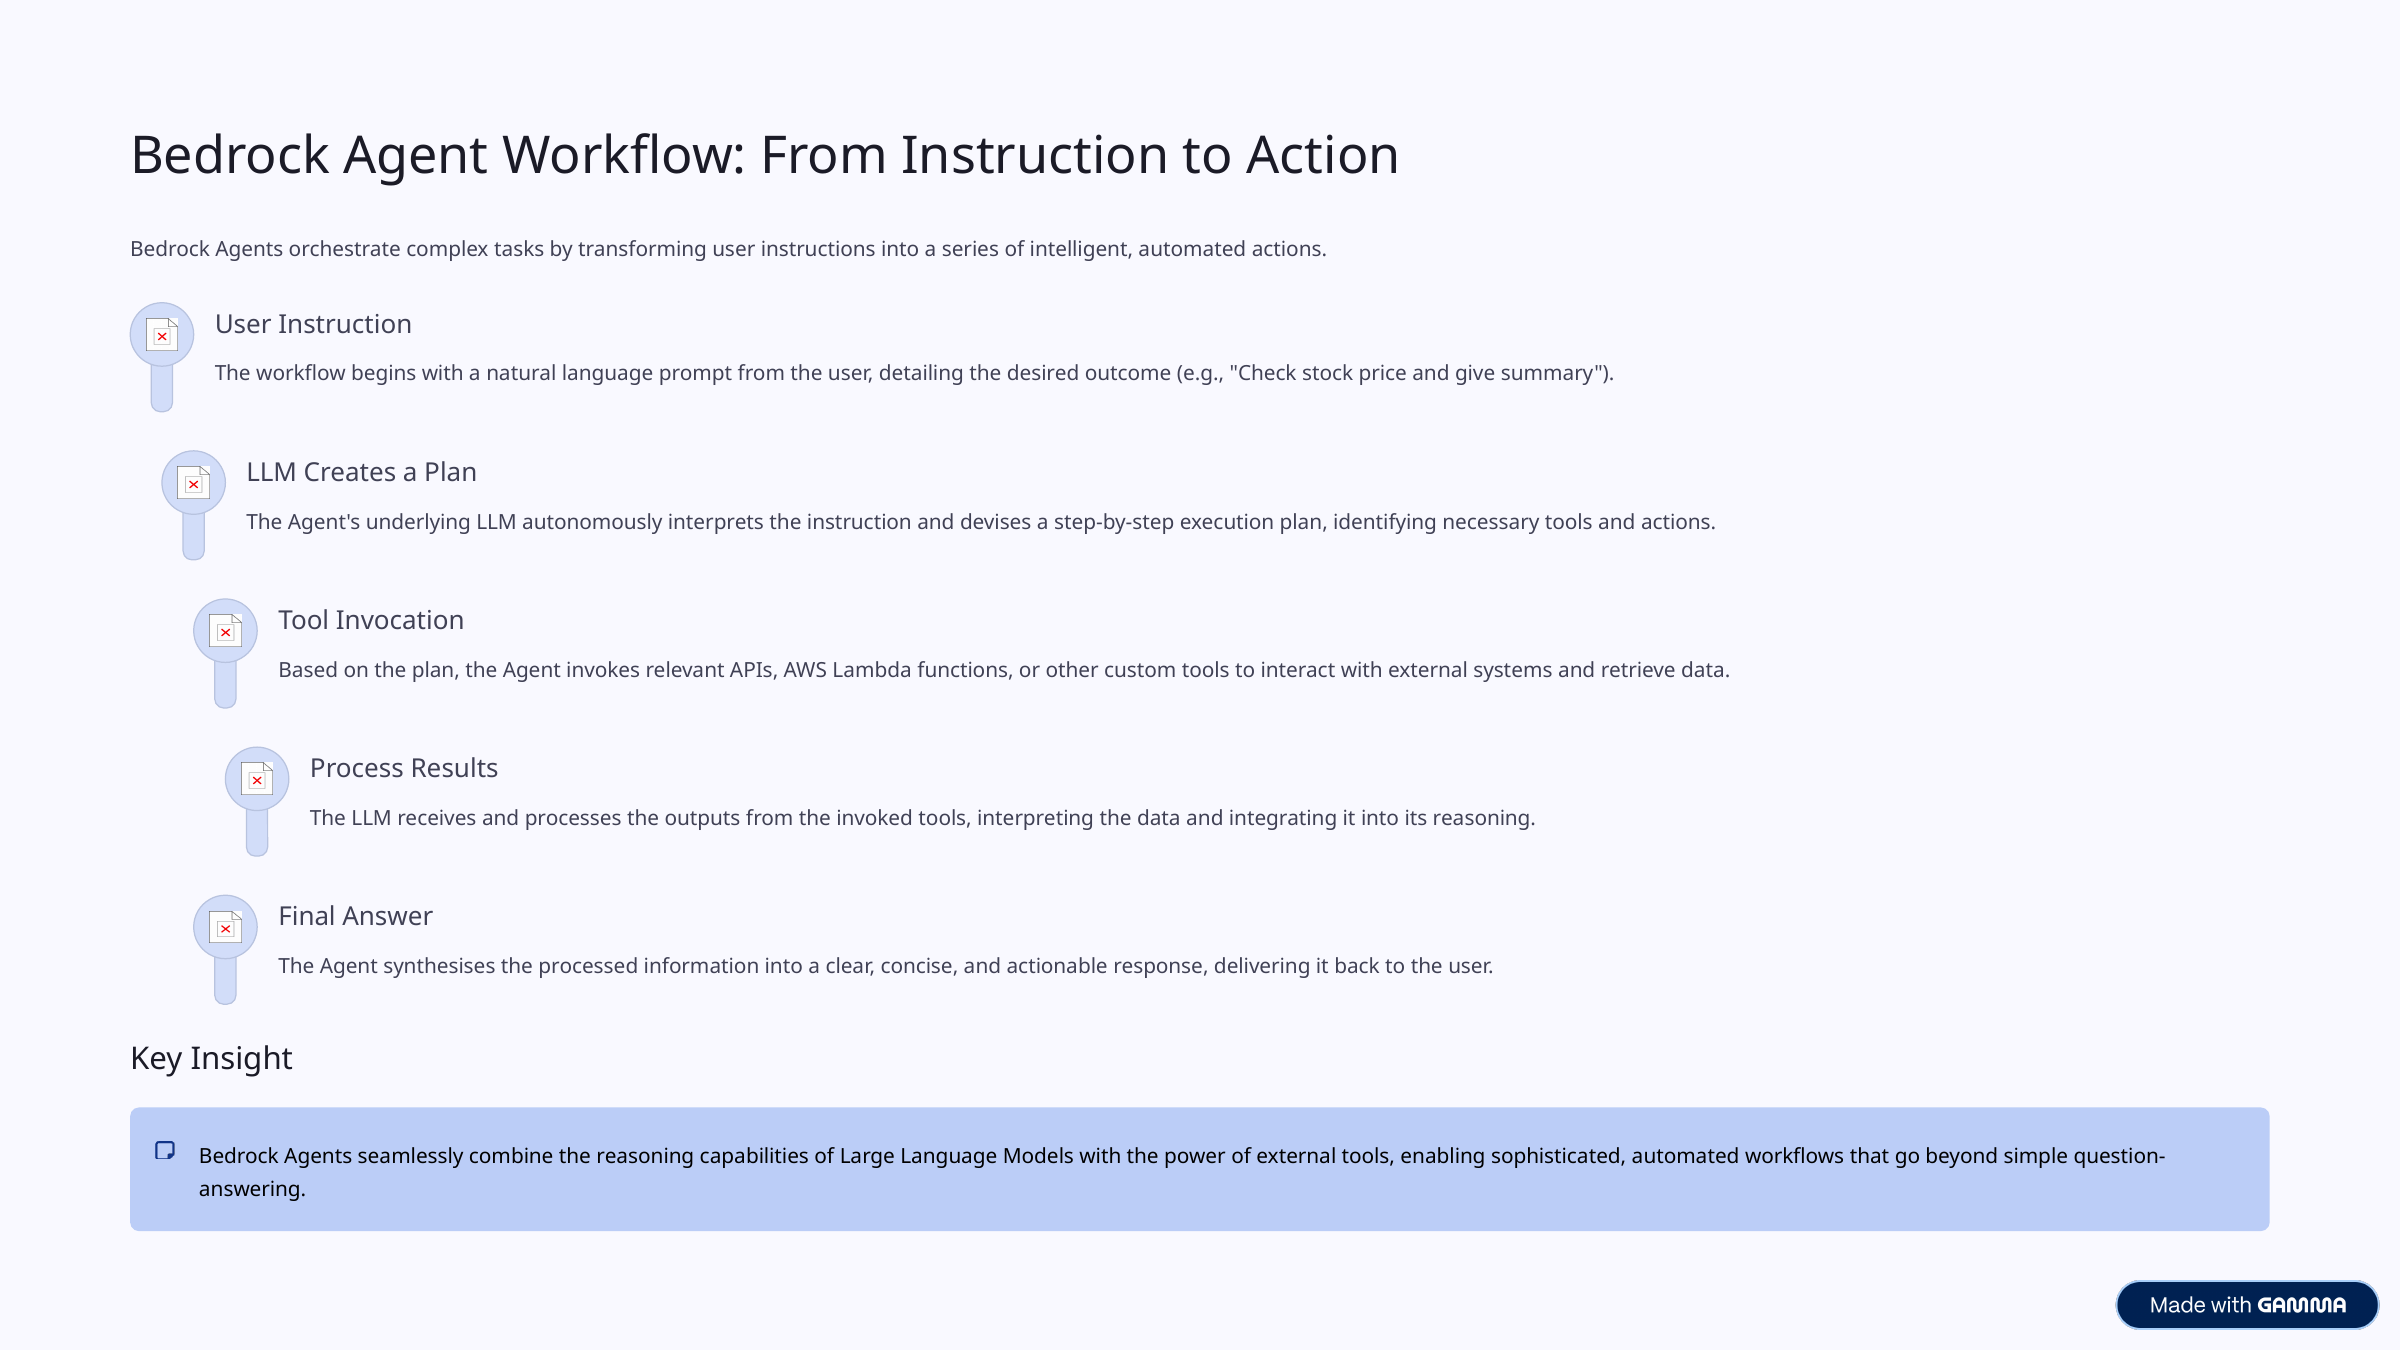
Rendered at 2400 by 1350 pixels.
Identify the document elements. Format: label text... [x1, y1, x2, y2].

text_box [225, 747, 289, 811]
text_box Bedrock Agents orchestrate complex tasks by transforming user instructions into a series of intelligent, automated actions. [130, 227, 2270, 261]
text_box The Agent's underlying LLM autonomously interprets the instruction and devises a step-by-step execution plan, identifying necessary tools and actions. [246, 499, 2270, 534]
text_box Process Results [310, 750, 575, 784]
text_box [161, 450, 226, 515]
text_box Tool Invocation [278, 602, 543, 636]
text_box The LLM receives and processes the outputs from the invoked tools, interpreting the data and integrating it into its reasoning. [310, 796, 2270, 830]
picture [209, 614, 242, 647]
text_box [193, 895, 258, 959]
picture [241, 762, 273, 795]
picture [2106, 1271, 2389, 1339]
text_box User Instruction [214, 305, 480, 339]
text_box [214, 957, 236, 1005]
text_box [193, 598, 258, 663]
text_box [246, 809, 268, 857]
text_box Key Insight [130, 1036, 448, 1076]
text_box [130, 302, 194, 367]
text_box Based on the plan, the Agent invokes relevant APIs, AWS Lambda functions, or other custom tools to interact with external systems and retrieve data. [278, 648, 2270, 682]
picture [209, 911, 242, 943]
text_box The workflow begins with a natural language prompt from the user, detailing the desired outcome (e.g., "Check stock price and give summary"). [214, 351, 2270, 386]
text_box [183, 513, 205, 560]
text_box Final Answer [278, 898, 543, 932]
text_box [214, 661, 236, 709]
text_box Bedrock Agents seamlessly combine the reasoning capabilities of Large Language Models with the power of external tools, enabling sophisticated, automated workflows that go beyond simple question-answering. [198, 1133, 2249, 1202]
picture [177, 466, 210, 499]
picture [151, 1137, 178, 1159]
picture [146, 318, 178, 351]
text_box [130, 1107, 2270, 1232]
text_box LLM Creates a Plan [246, 454, 512, 488]
text_box Bedrock Agent Workflow: From Instruction to Action [130, 118, 1513, 185]
text_box [151, 365, 173, 412]
text_box The Agent synthesises the processed information into a clear, concise, and actionable response, delivering it back to the user. [278, 944, 2270, 979]
